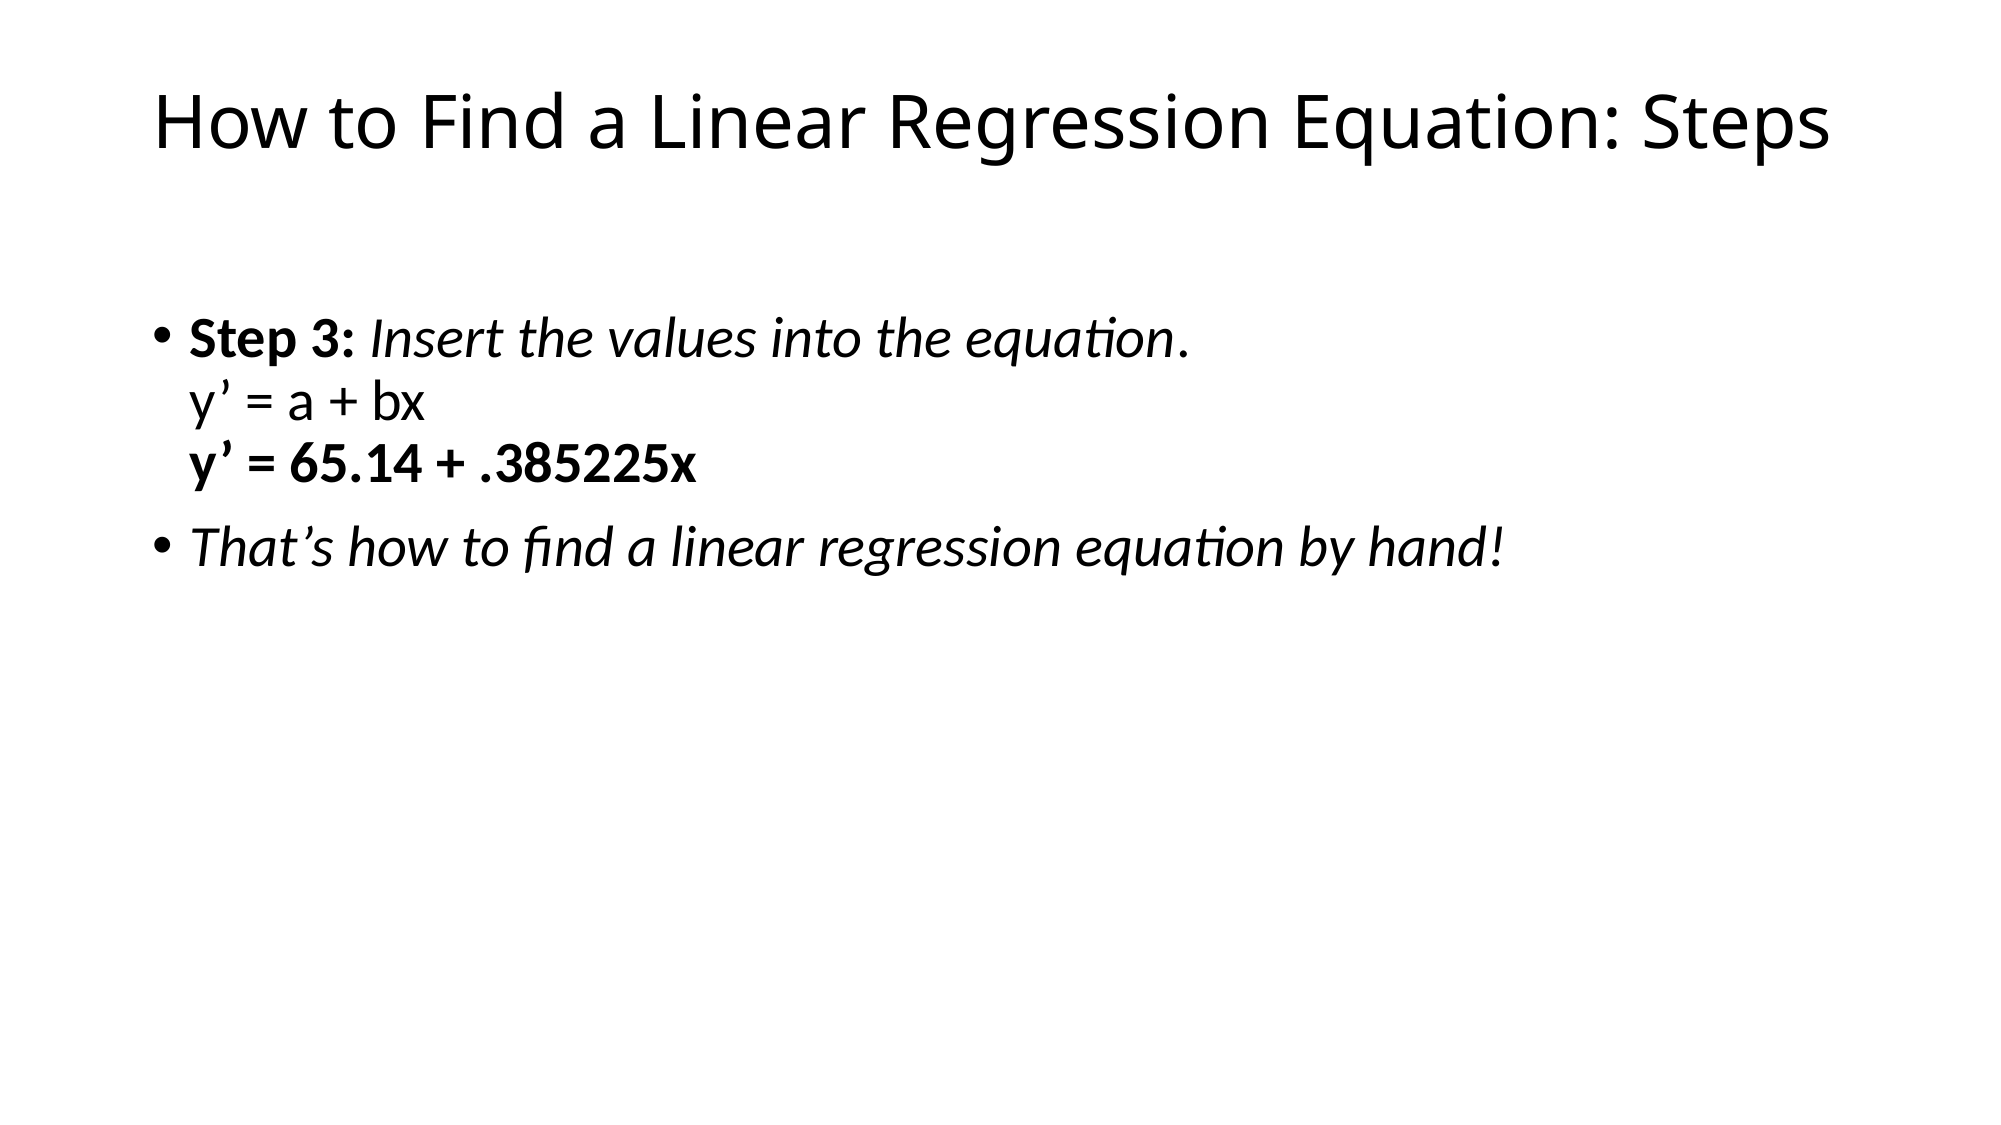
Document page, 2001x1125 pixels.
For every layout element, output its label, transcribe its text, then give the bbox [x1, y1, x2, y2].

list Step 3: Insert the values into the equation. y’ = a + bx y’ = 65.14 + .385225x That’s how to find a linear regression equation by hand! [137, 299, 1863, 962]
title How to Find a Linear Regression Equation: Steps [137, 59, 1863, 278]
